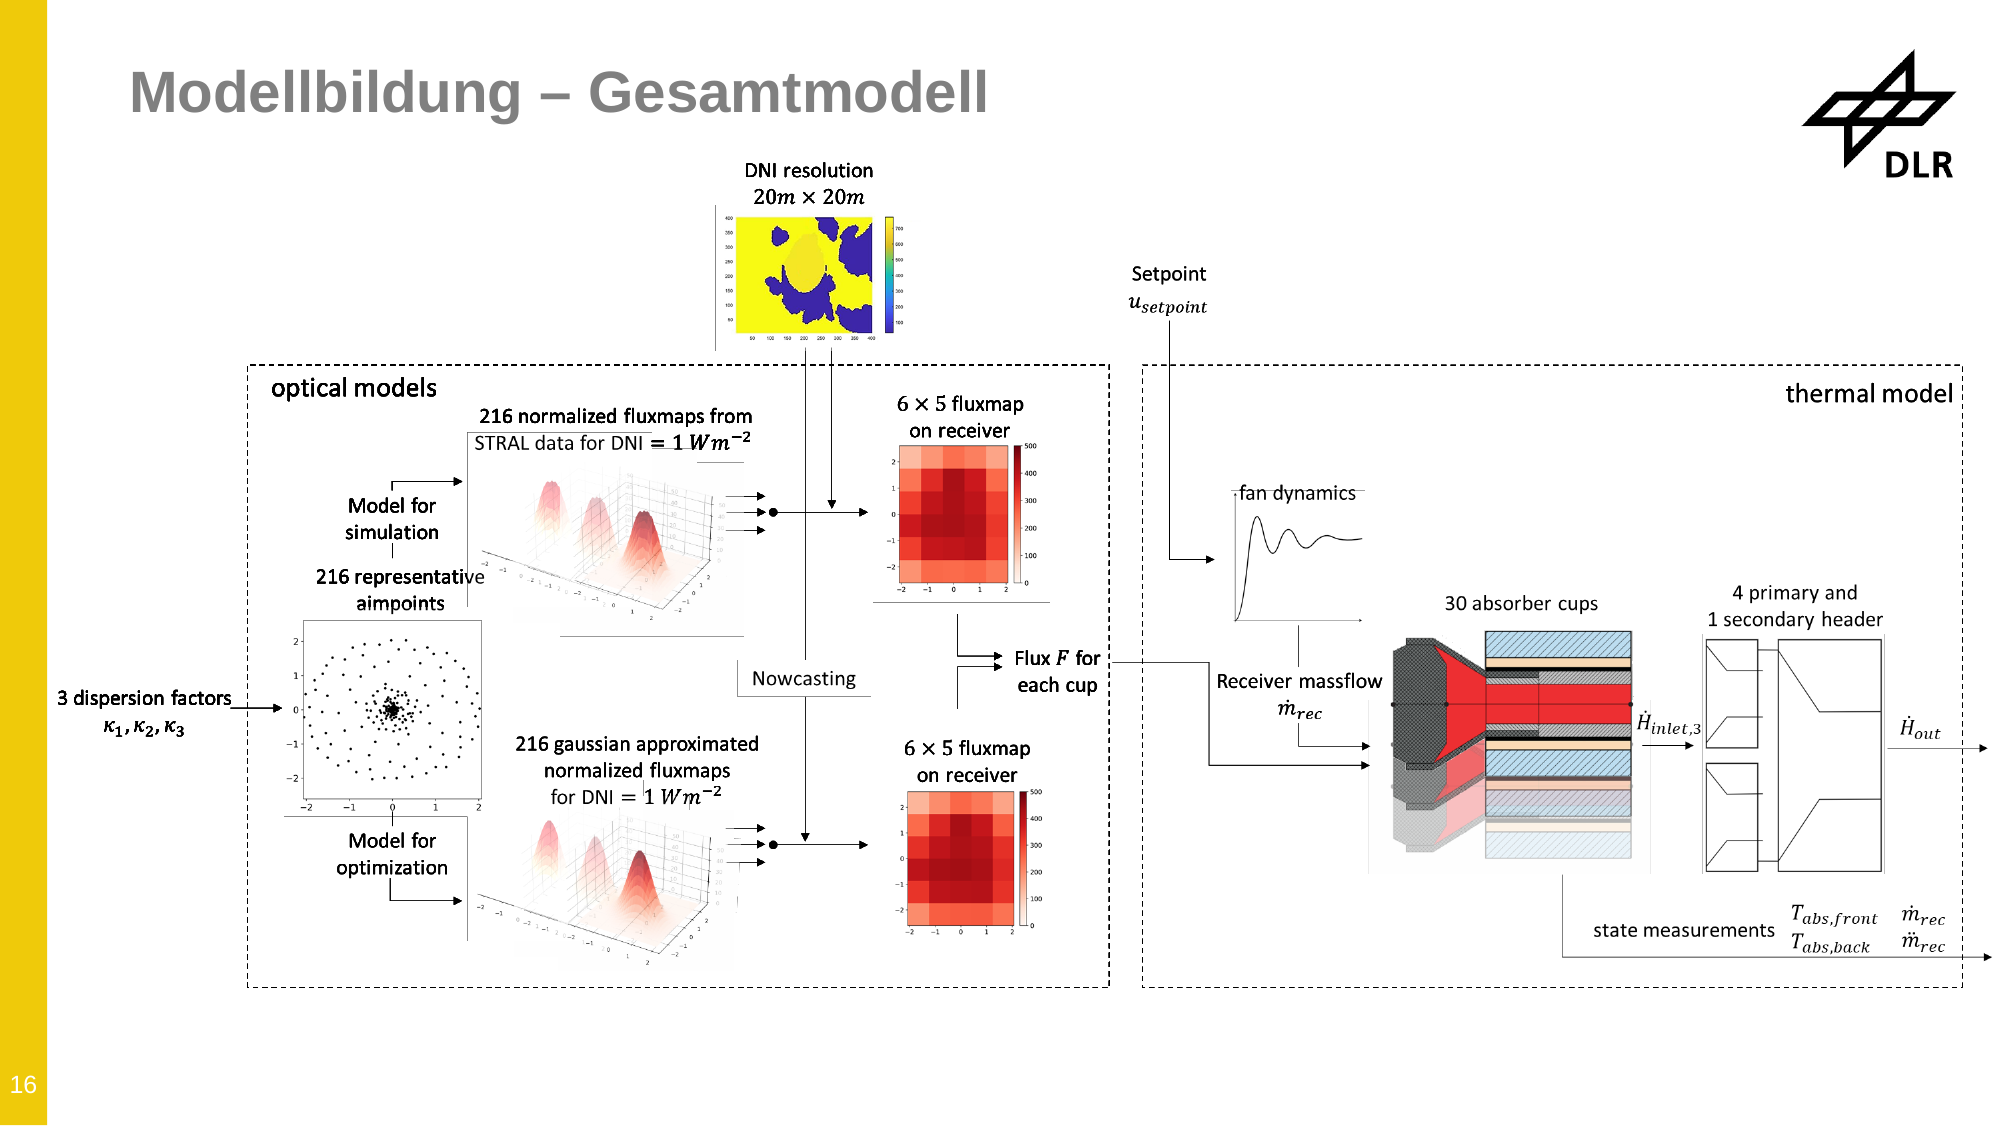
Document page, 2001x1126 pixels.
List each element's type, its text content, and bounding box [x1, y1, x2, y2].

picture [28, 49, 2000, 988]
title Modellbildung – Gesamtmodell [114, 54, 1765, 149]
slide_number 16 [0, 876, 48, 1113]
